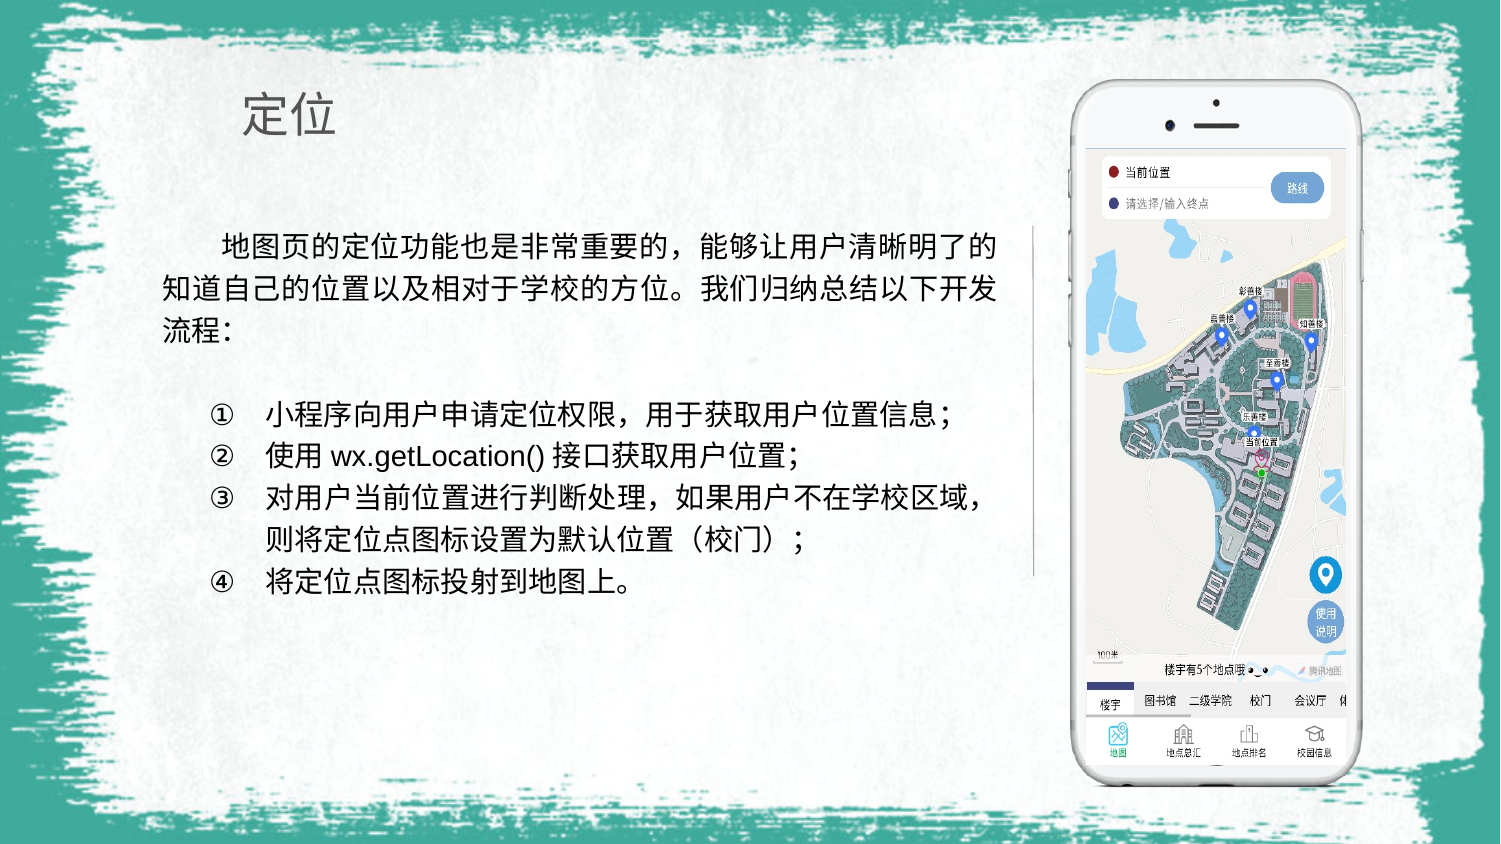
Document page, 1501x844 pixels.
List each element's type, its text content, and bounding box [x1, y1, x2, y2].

text_box 定位 [216, 79, 370, 148]
picture [0, 0, 1500, 844]
text_box 地图页的定位功能也是非常重要的，能够让用户清晰明了的知道自己的位置以及相对于学校的方位。我们归纳总结以下开发流程： 小程序向用户申请定位权限，用于获取用户位置信息； 使用wx.getLocation()接口获取用户位置； 对用户当前位置进行判断处理，如果用户不在学校区域，则将定位点图标设置为默认位置（校门）； 将定位点图标投射到地图上。 [162, 221, 999, 641]
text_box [1068, 79, 1364, 789]
